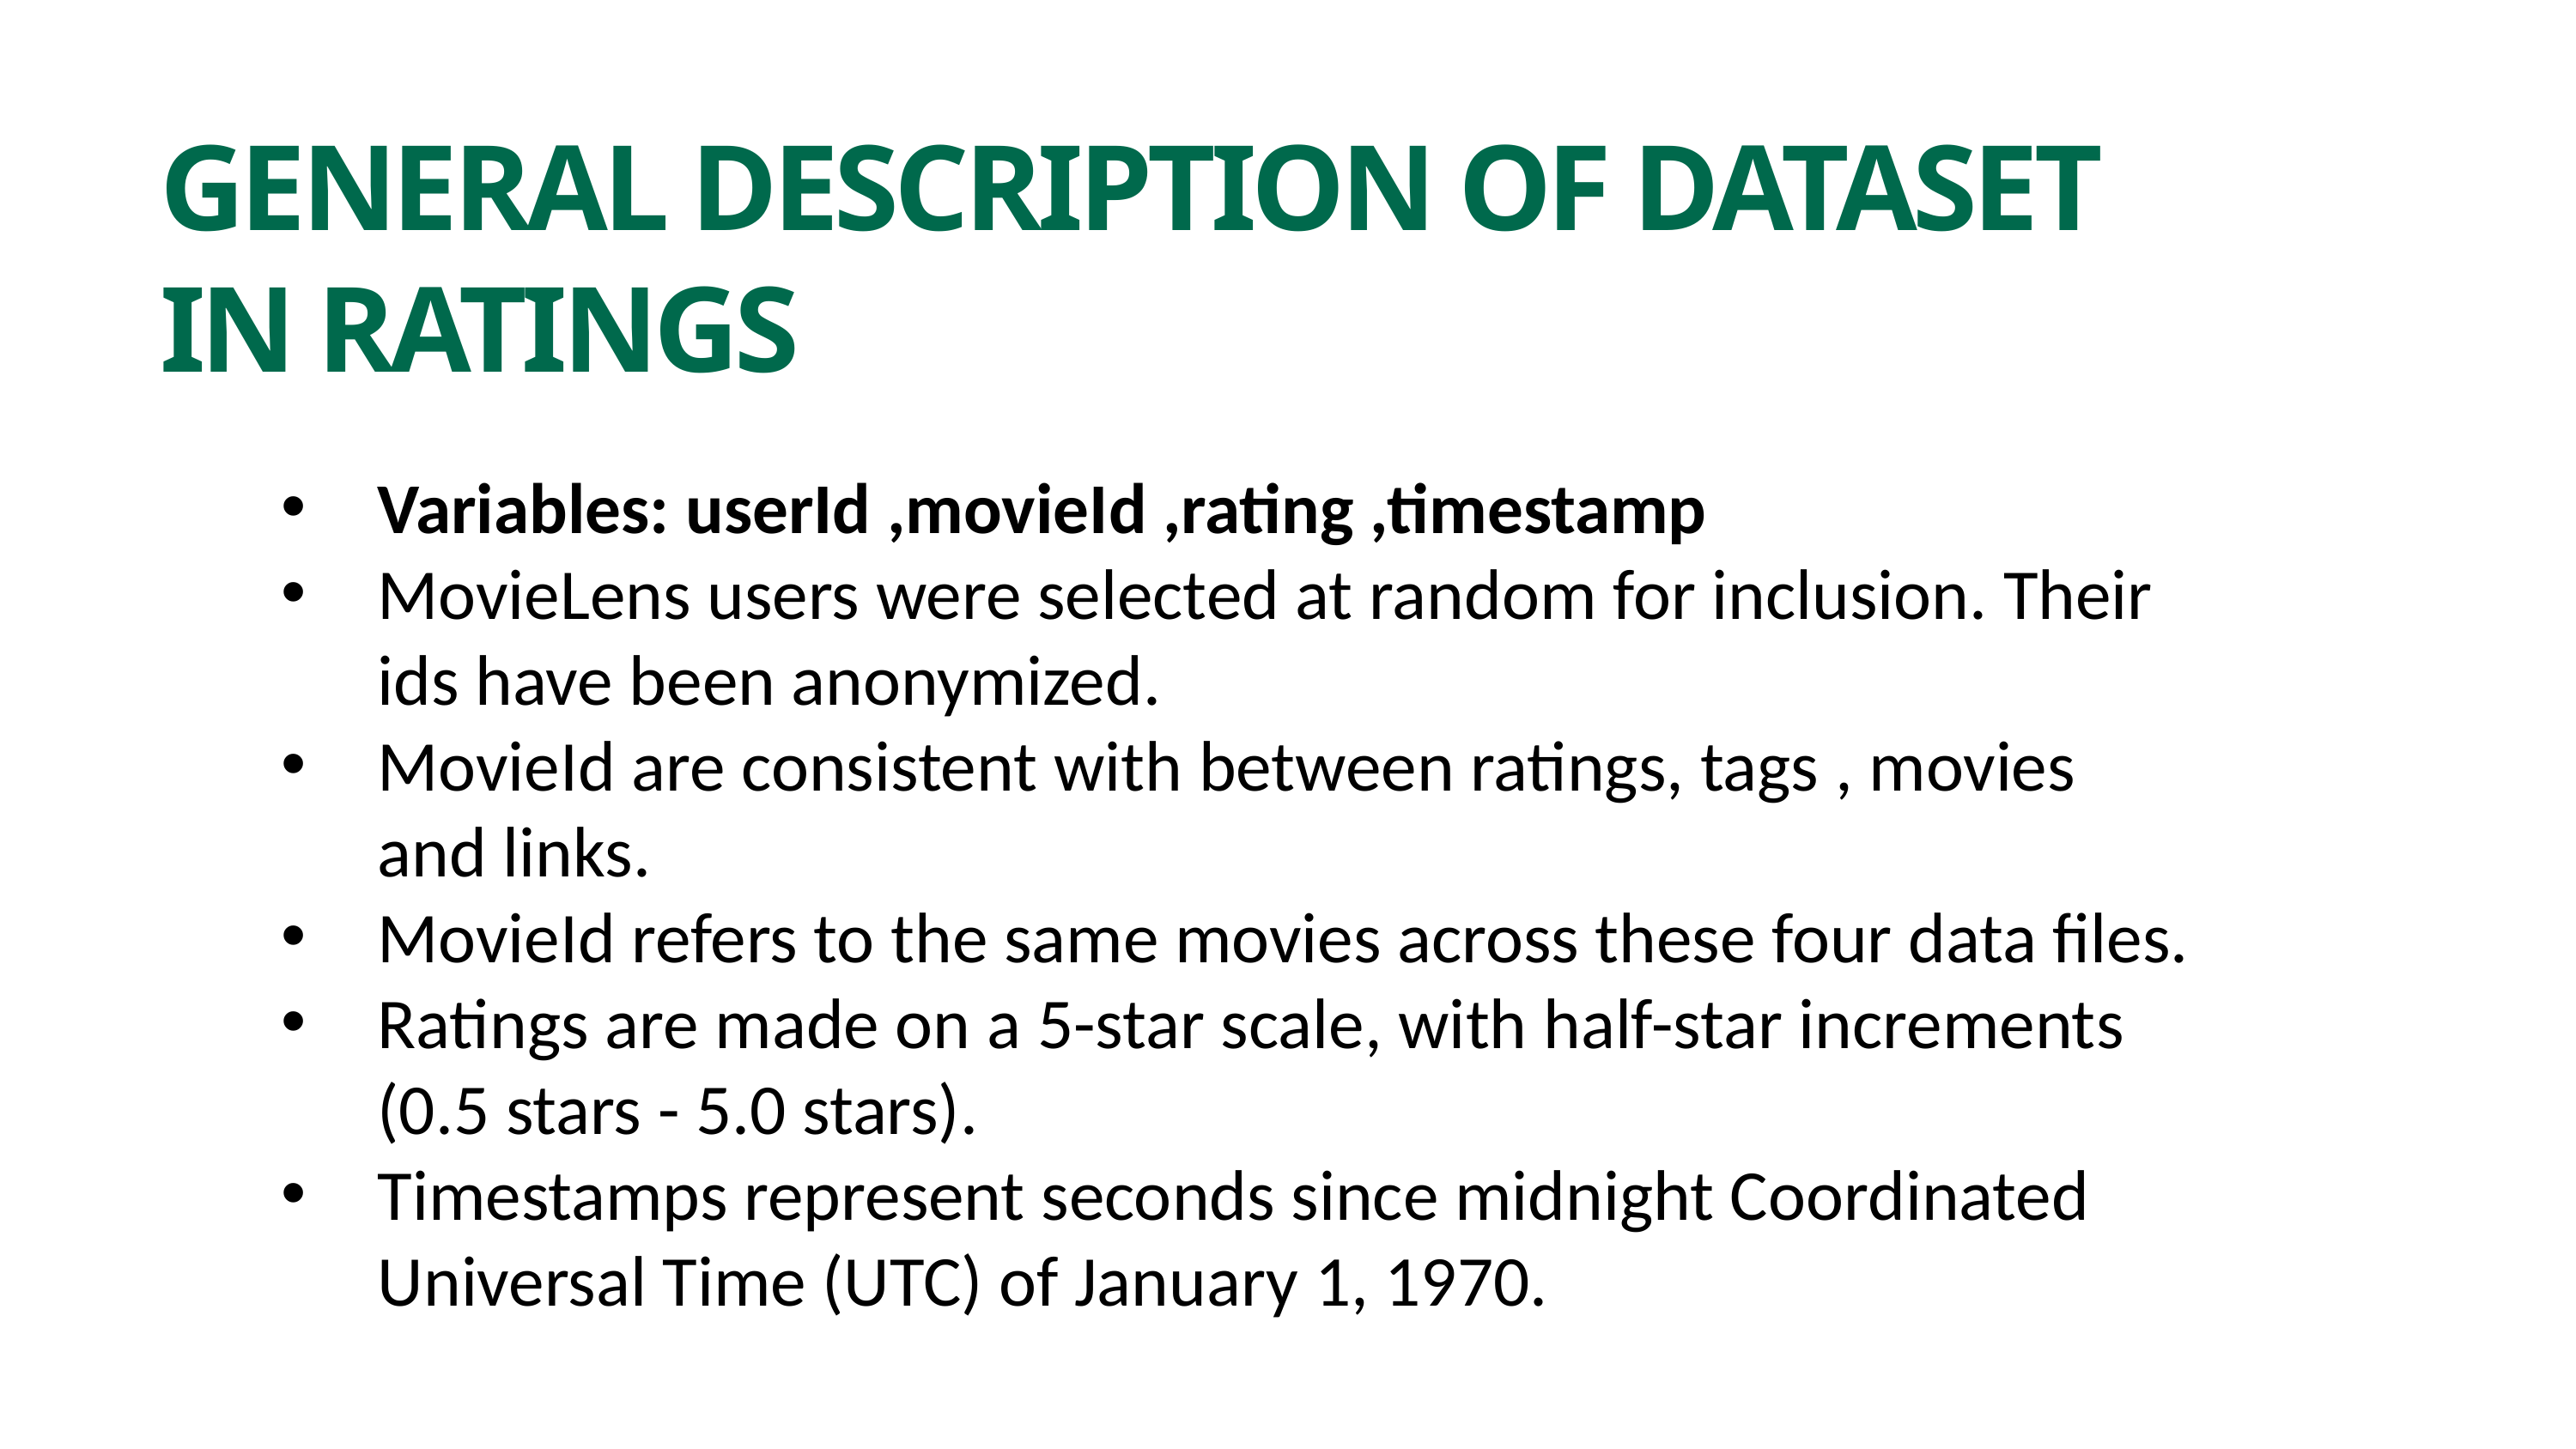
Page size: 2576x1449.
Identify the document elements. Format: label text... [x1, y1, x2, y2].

text_box Variables: userId ,movieId ,rating ,timestamp MovieLens users were selected at random for inclusion. Their ids have been anonymized. MovieId are consistent with between ratings, tags , movies and links. MovieId refers to the same movies across these four data files. Ratings are made on a 5-star scale, with half-star increments (0.5 stars - 5.0 stars). Timestamps represent seconds since midnight Coordinated Universal Time (UTC) of January 1, 1970. [268, 456, 2211, 1327]
text_box GENERAL DESCRIPTION OF DATASET IN RATINGS [160, 112, 2210, 397]
